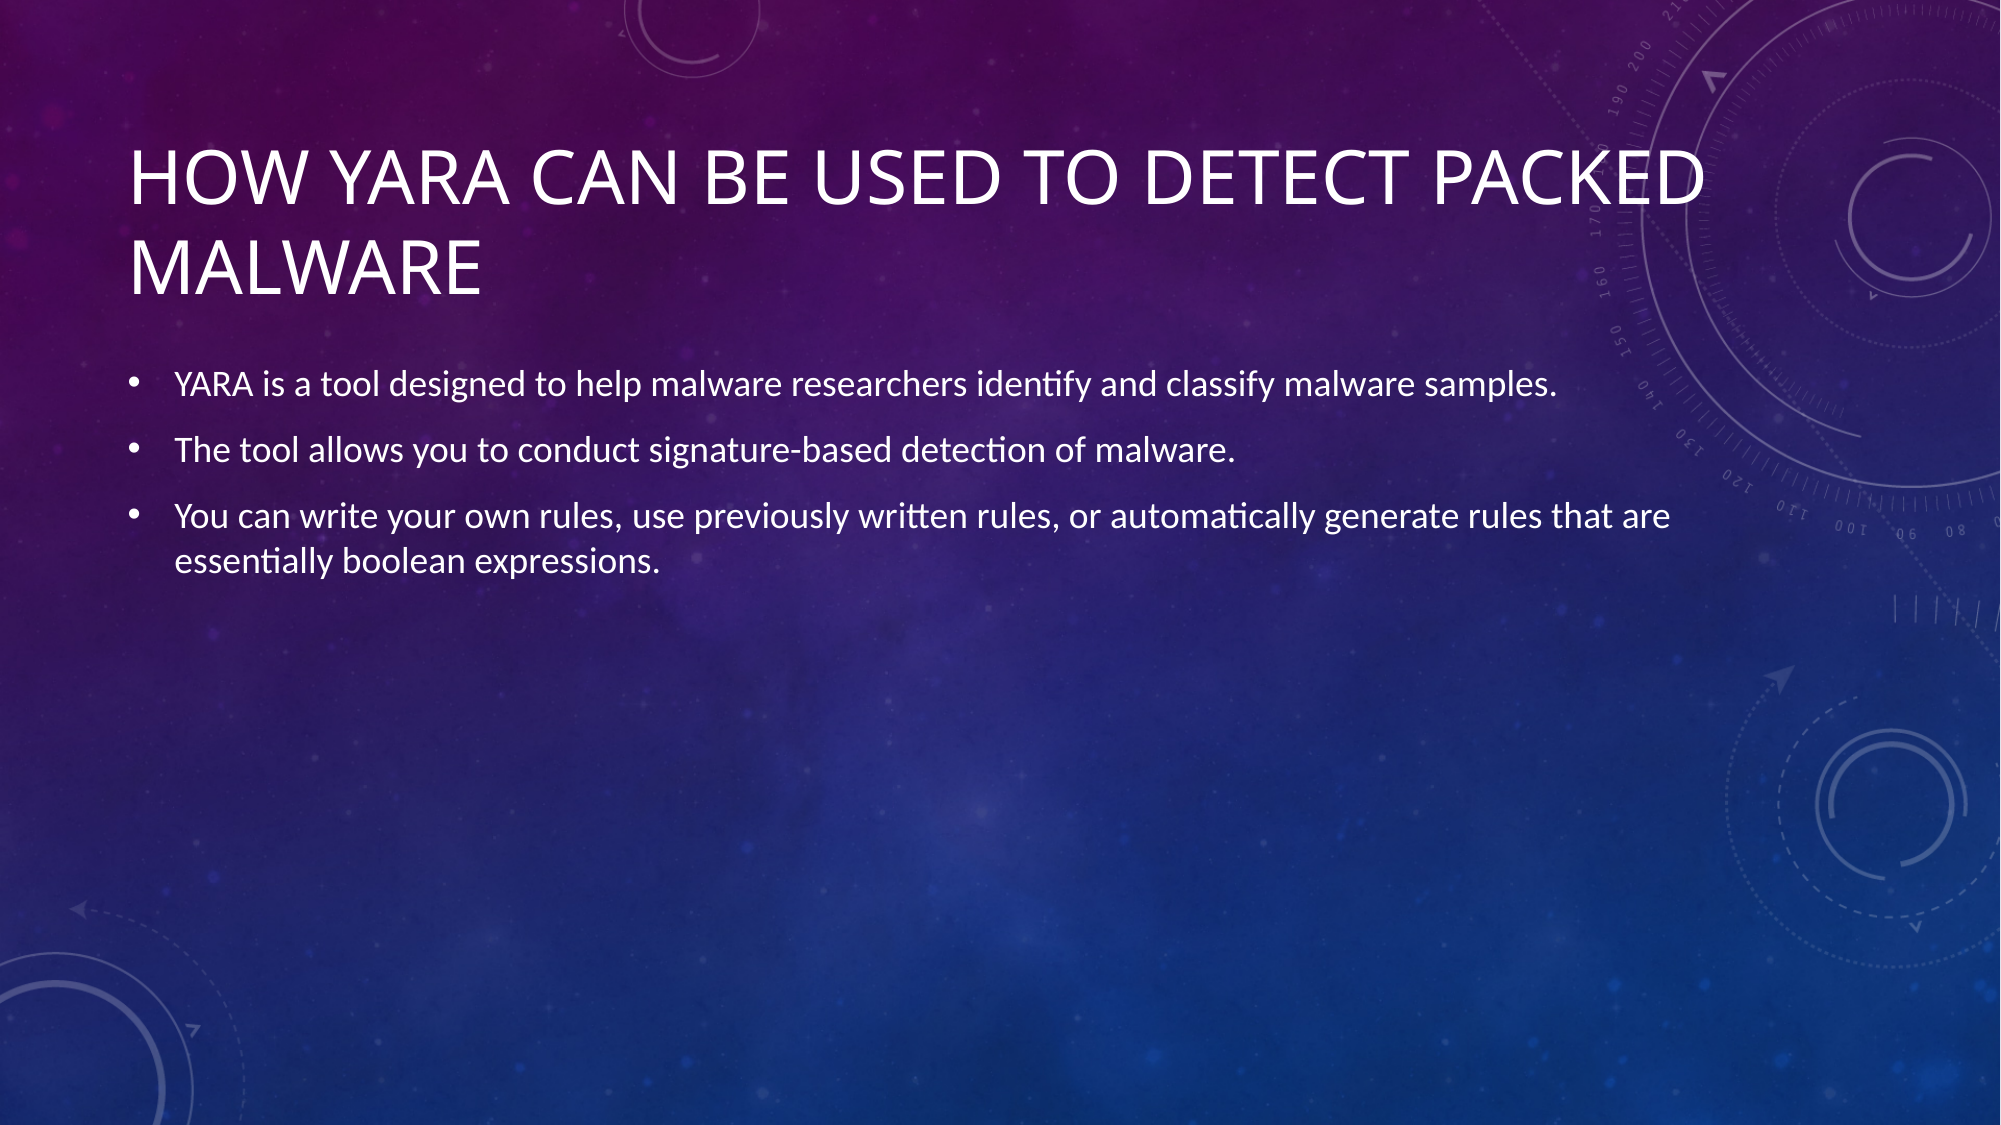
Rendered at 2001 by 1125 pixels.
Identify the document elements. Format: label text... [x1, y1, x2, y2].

list YARA is a tool designed to help malware researchers identify and classify malware samples. The tool allows you to conduct signature-based detection of malware. You can write your own rules, use previously written rules, or automatically generate rules that are essentially boolean expressions. [112, 351, 1775, 950]
title HOW YAra CAN BE USED TO DETECT PACKED MALWARE [112, 99, 1775, 339]
picture [0, 0, 2001, 1125]
